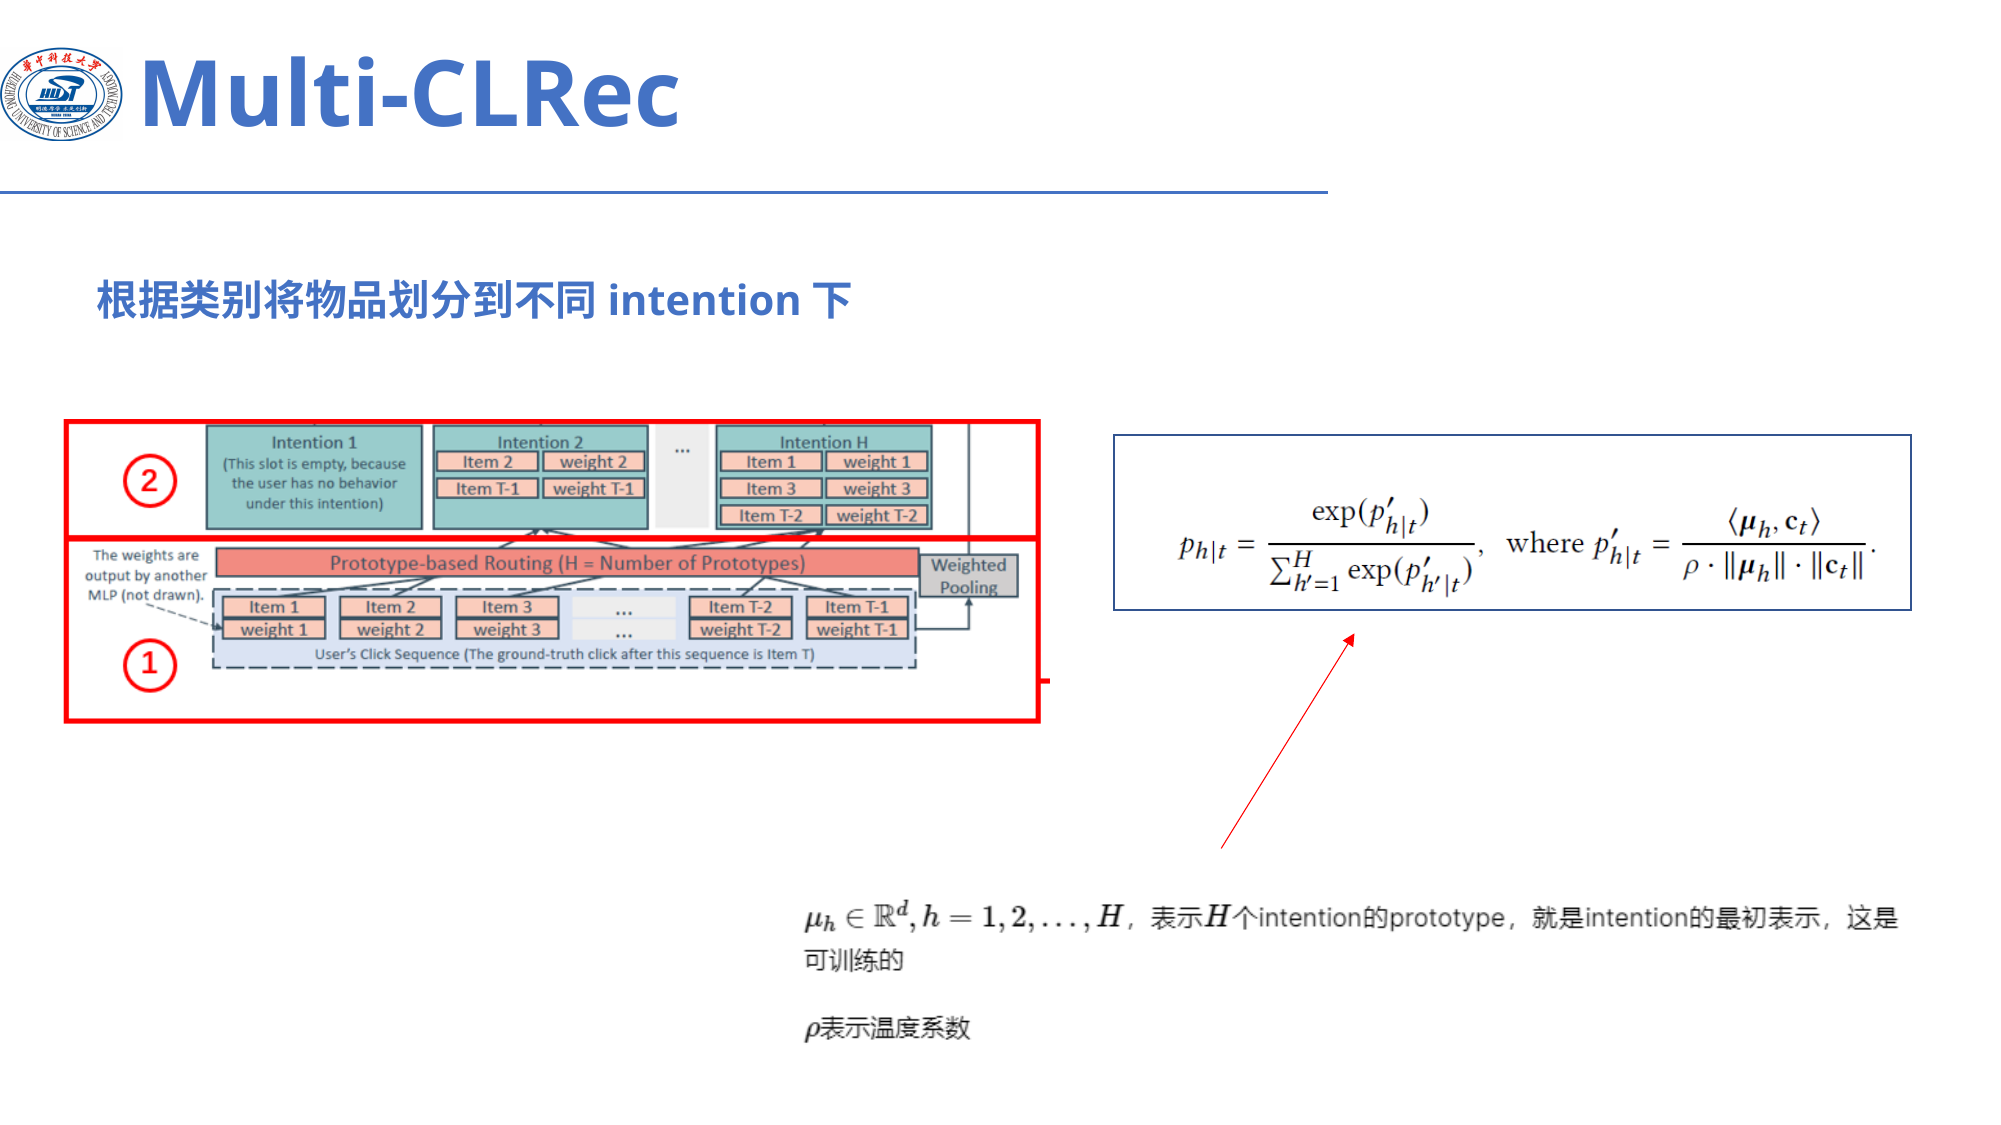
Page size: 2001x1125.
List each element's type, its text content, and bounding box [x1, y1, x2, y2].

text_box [1221, 633, 1355, 849]
text_box 根据类别将物品划分到不同intention下 [81, 266, 869, 332]
list Multi-CLRec [123, 39, 1328, 147]
text_box [1113, 434, 1912, 611]
picture [1176, 474, 1896, 611]
picture [787, 889, 1922, 1065]
picture [42, 419, 1050, 738]
picture [0, 47, 123, 141]
